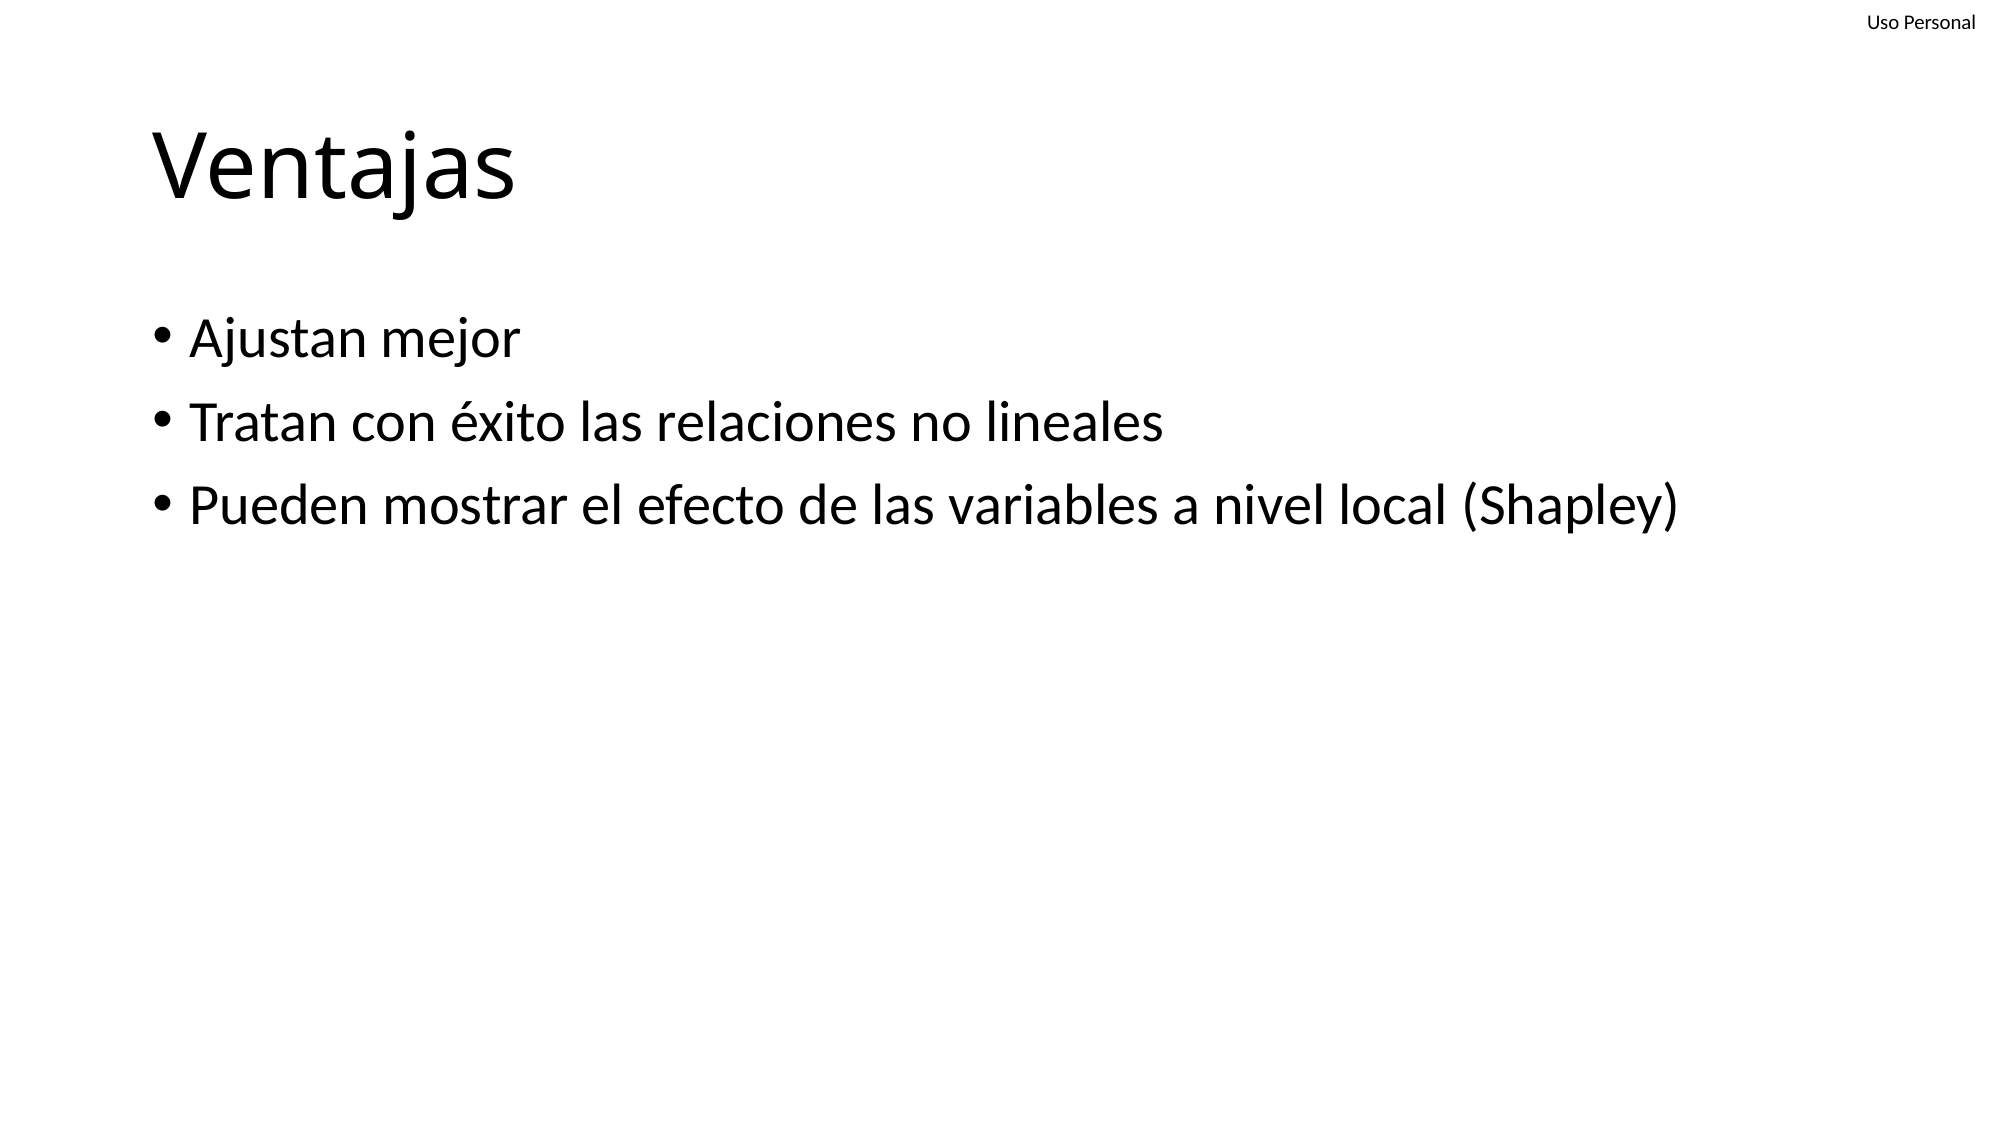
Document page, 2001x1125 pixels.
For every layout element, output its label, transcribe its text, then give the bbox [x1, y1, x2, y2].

list Ajustan mejor Tratan con éxito las relaciones no lineales Pueden mostrar el efecto de las variables a nivel local (Shapley) [137, 299, 1863, 1014]
title Ventajas [137, 59, 1863, 278]
